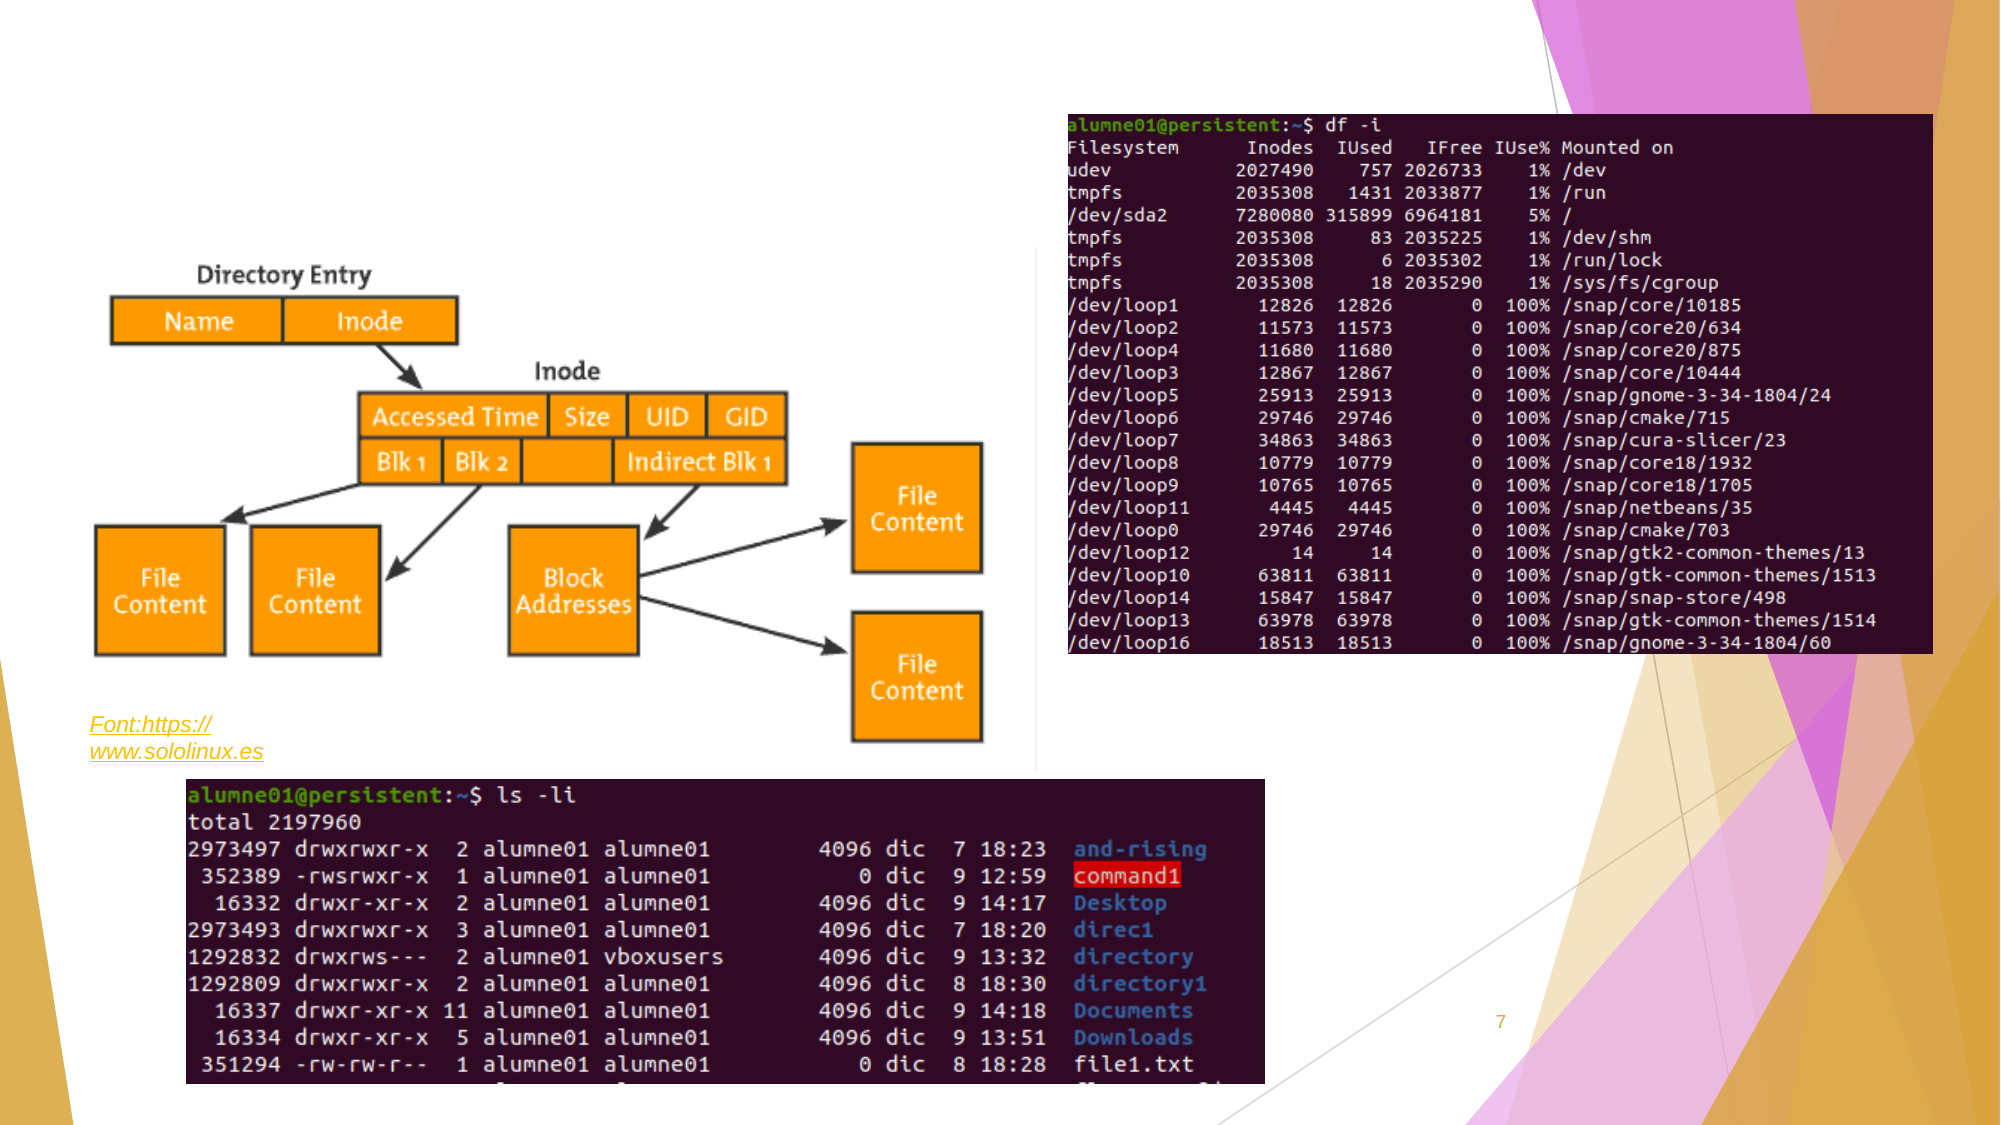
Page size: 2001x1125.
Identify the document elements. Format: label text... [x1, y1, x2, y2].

picture [186, 779, 1265, 1084]
slide_number ‹#› [1409, 991, 1522, 1051]
picture [55, 114, 1934, 772]
